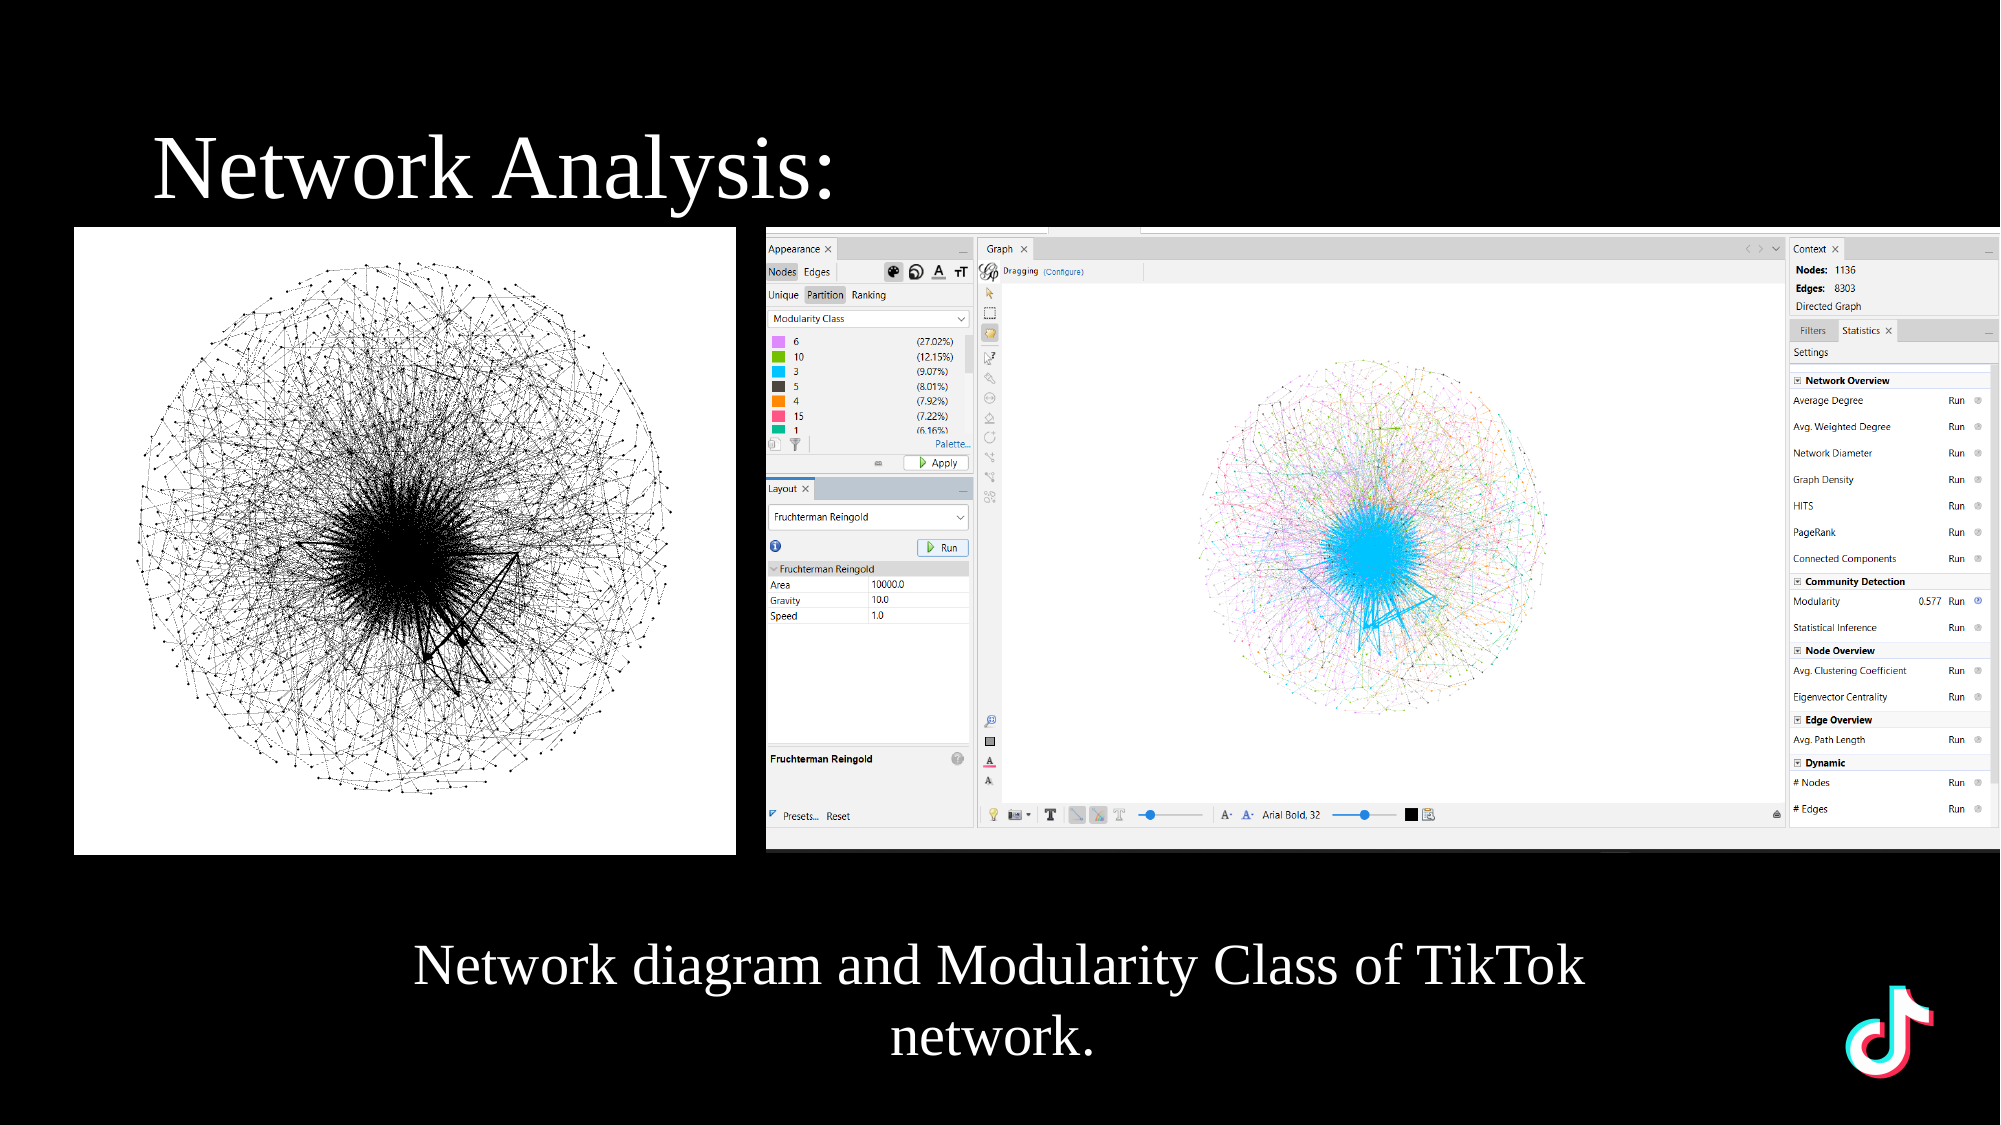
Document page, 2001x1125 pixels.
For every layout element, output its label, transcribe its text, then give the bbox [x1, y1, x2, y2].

title Network Analysis: [137, 59, 1863, 278]
picture [74, 227, 736, 855]
picture [766, 227, 2000, 853]
text_box Network diagram and Modularity Class of TikTok network. [369, 919, 1631, 1075]
picture [1821, 974, 1958, 1097]
